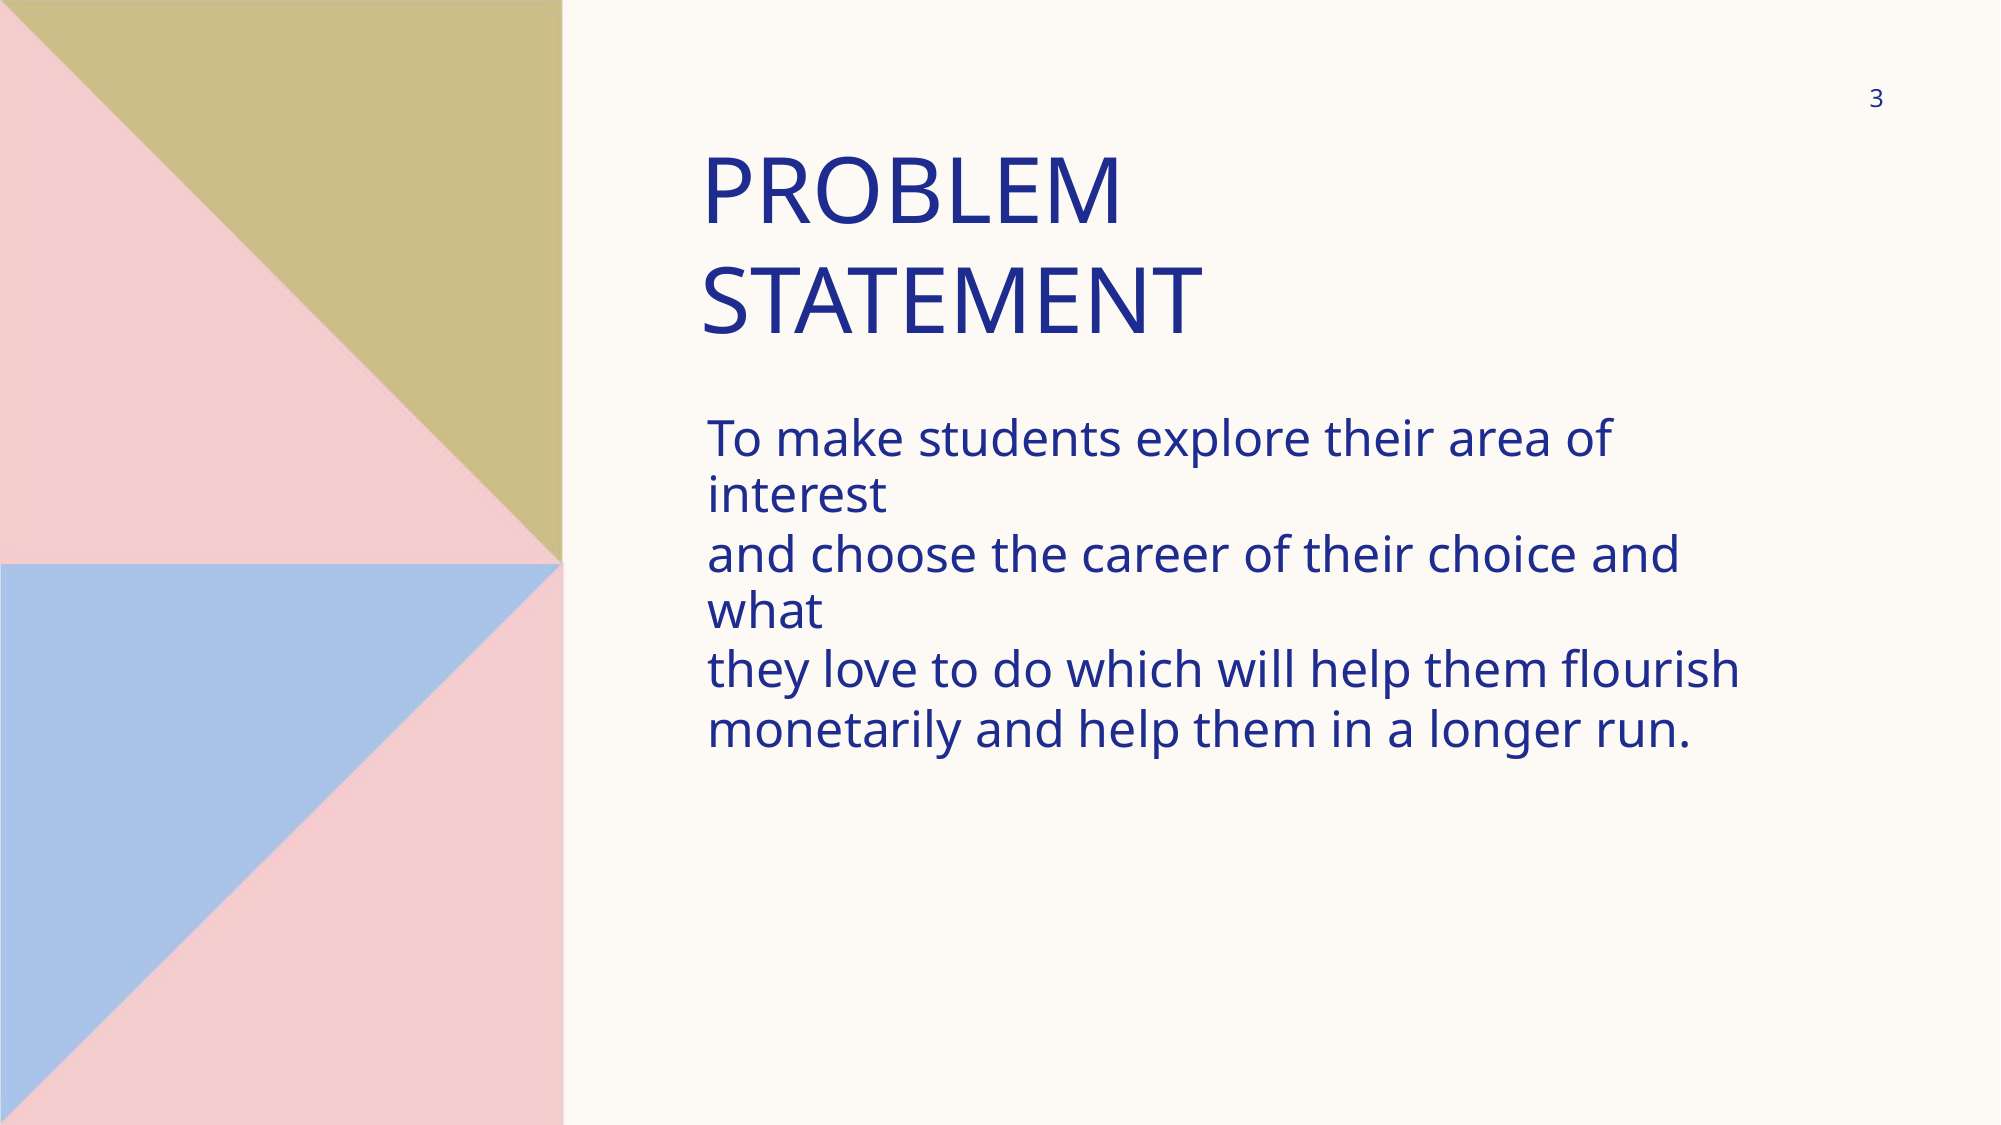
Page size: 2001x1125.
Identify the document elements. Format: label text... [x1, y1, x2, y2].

text_box PROBLEM STATEMENT [700, 112, 1357, 352]
text_box To make students explore their area of interest and choose the career of their choice and what they love to do which will help them flourish monetarily and help them in a longer run. [708, 410, 1772, 758]
text_box [0, 0, 2000, 1125]
text_box 3 [1869, 84, 1909, 113]
